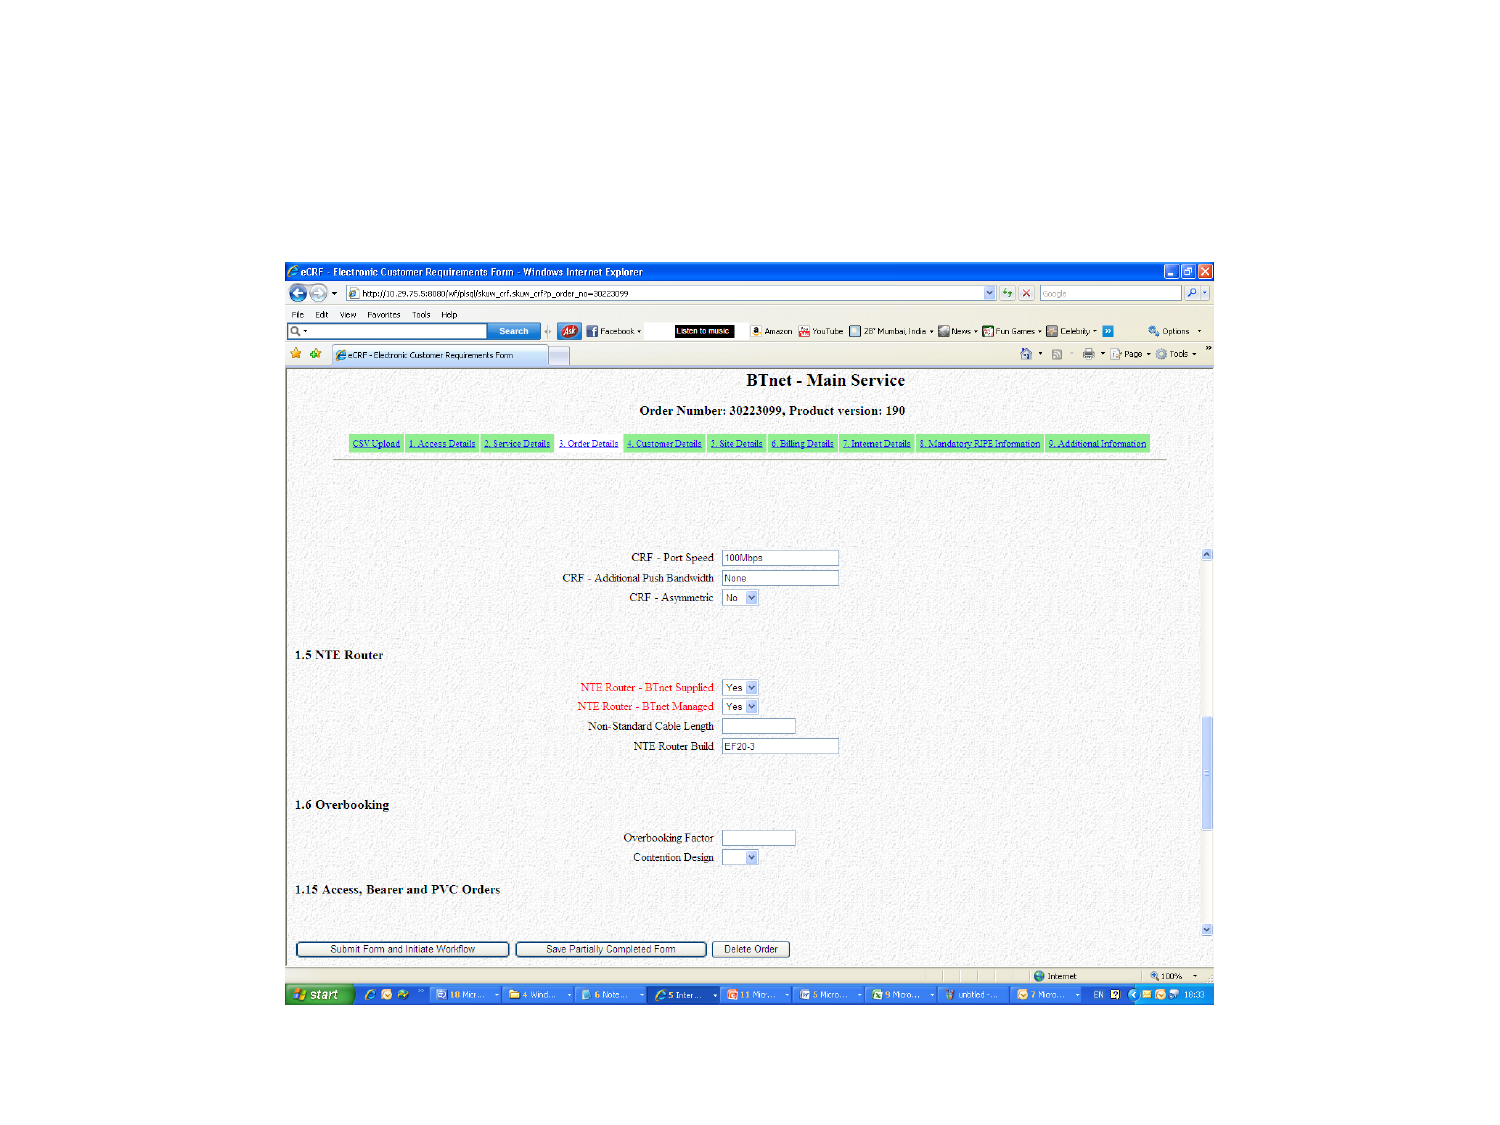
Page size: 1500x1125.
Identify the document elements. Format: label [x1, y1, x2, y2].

list [285, 262, 1215, 1006]
